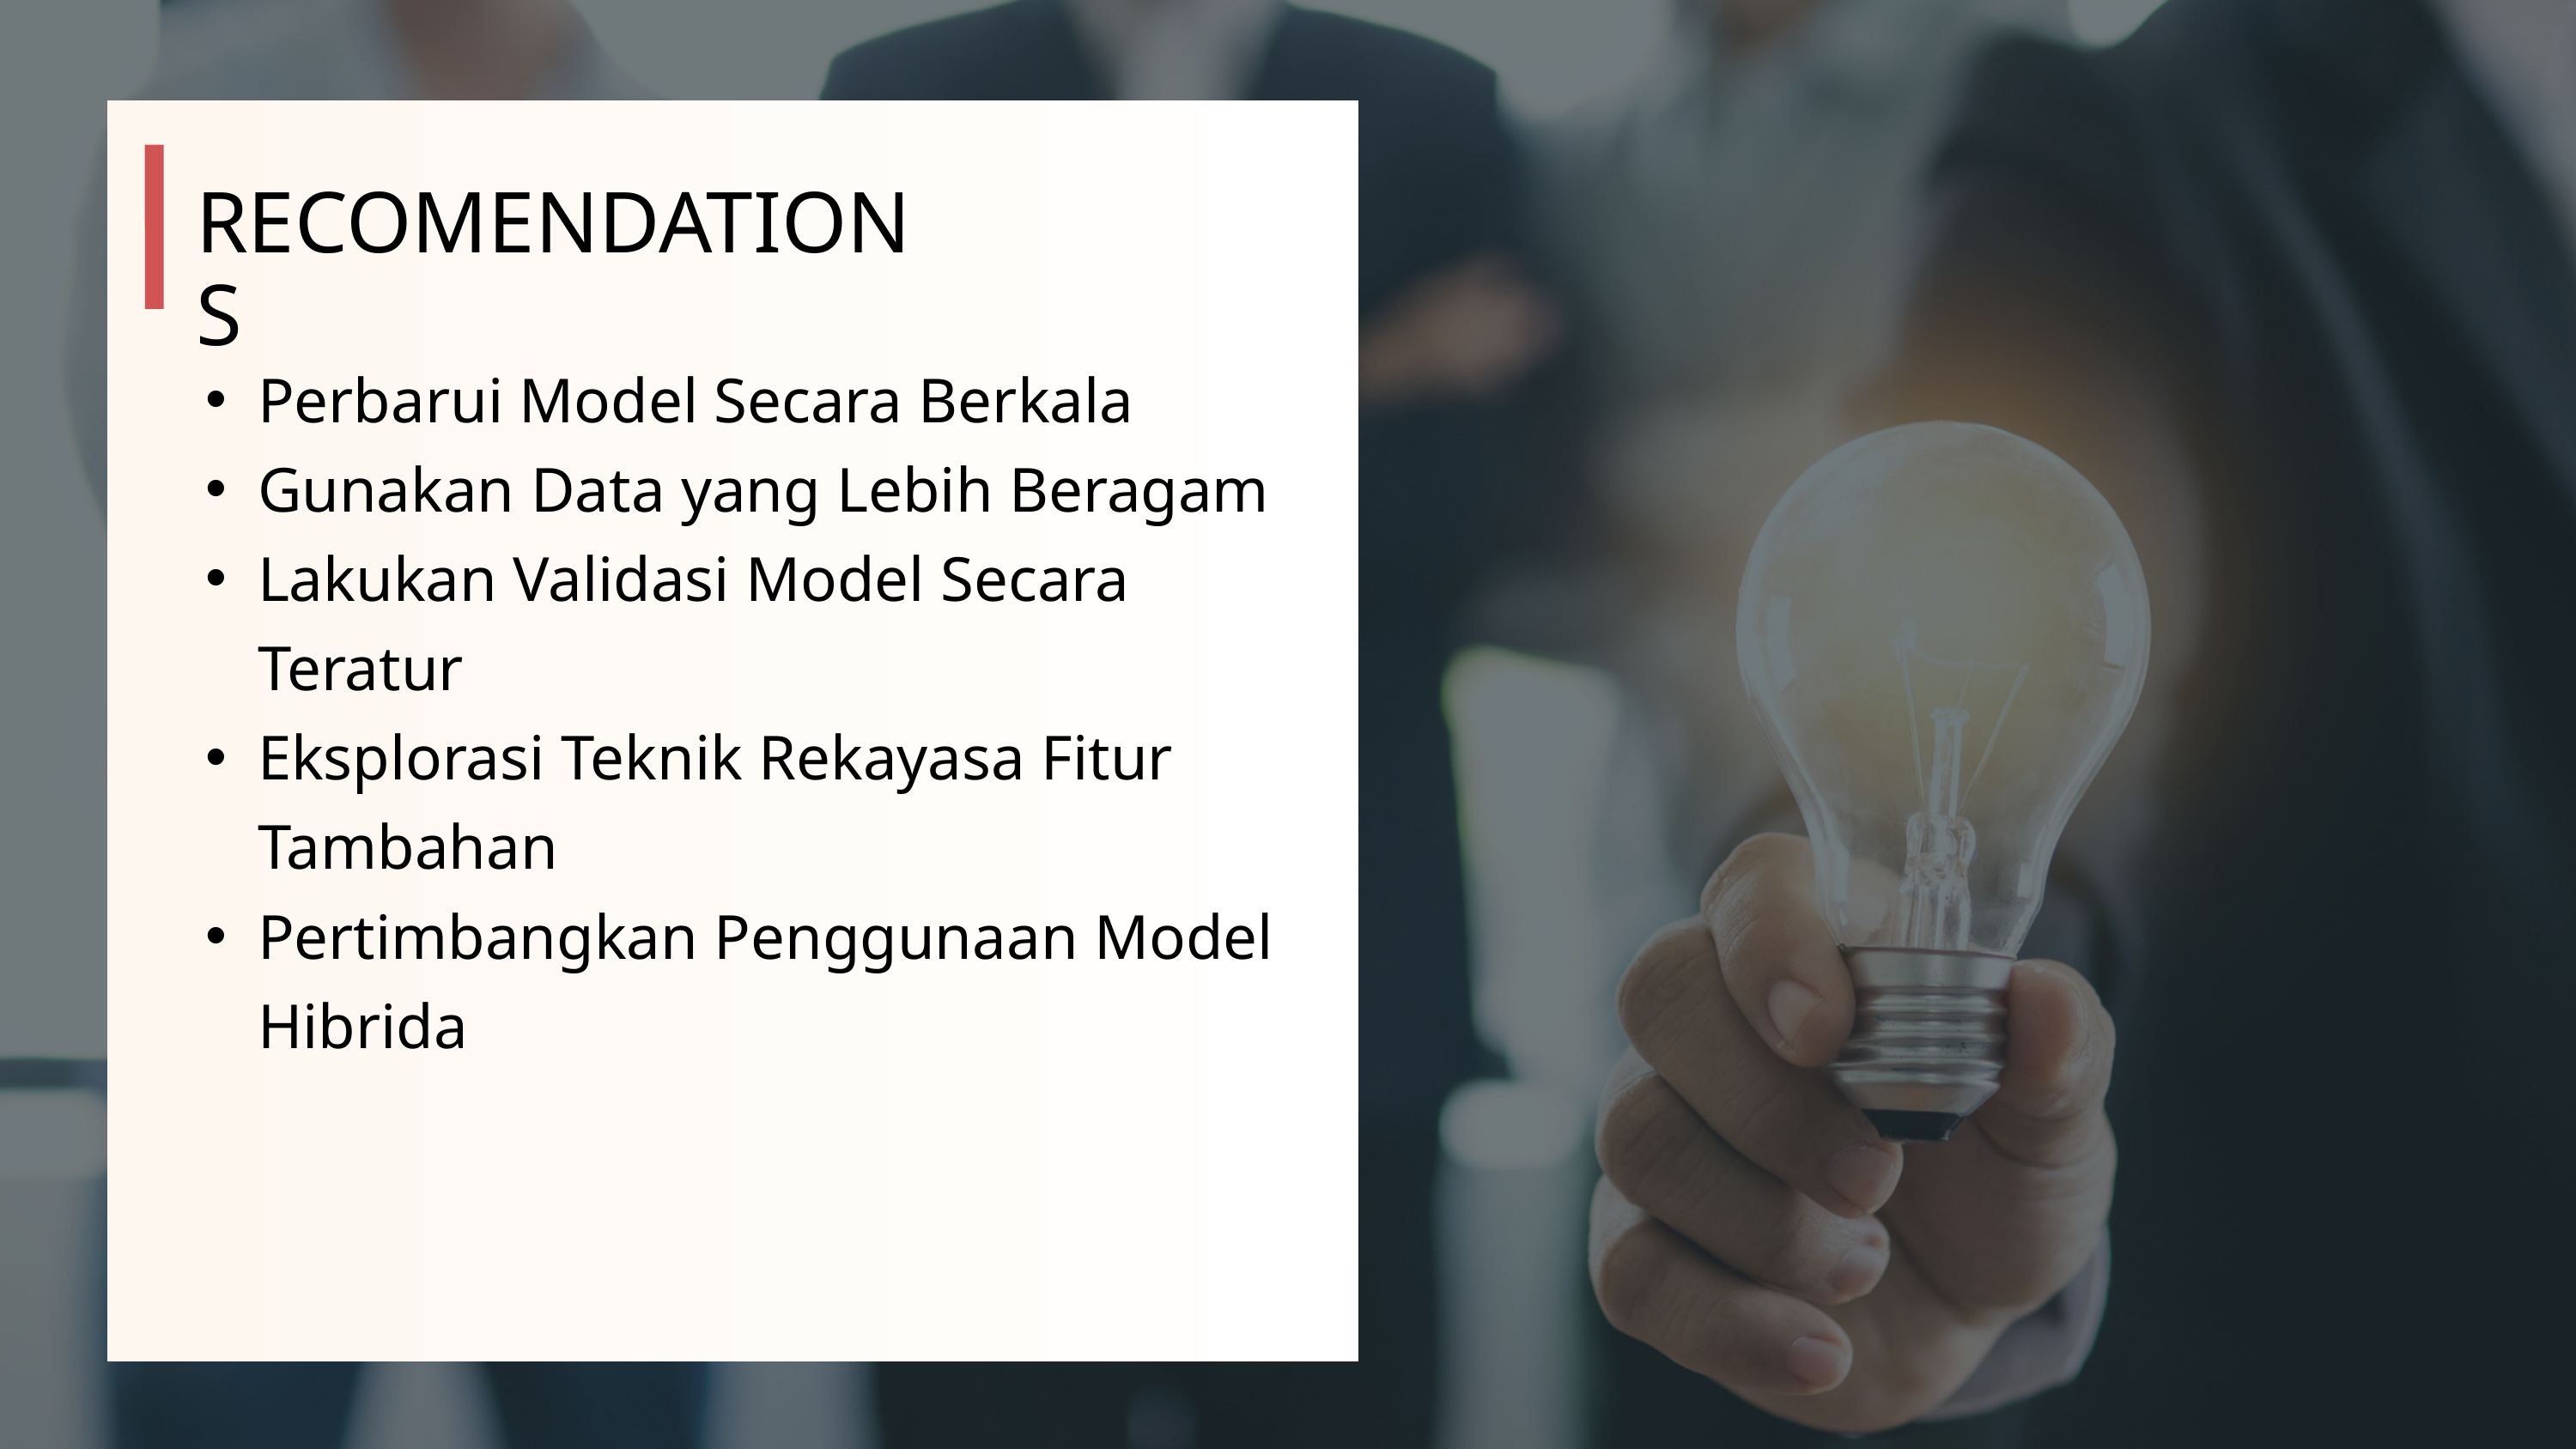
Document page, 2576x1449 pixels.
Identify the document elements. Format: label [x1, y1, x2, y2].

text_box [0, 0, 2576, 1449]
text_box [106, 100, 1359, 1362]
